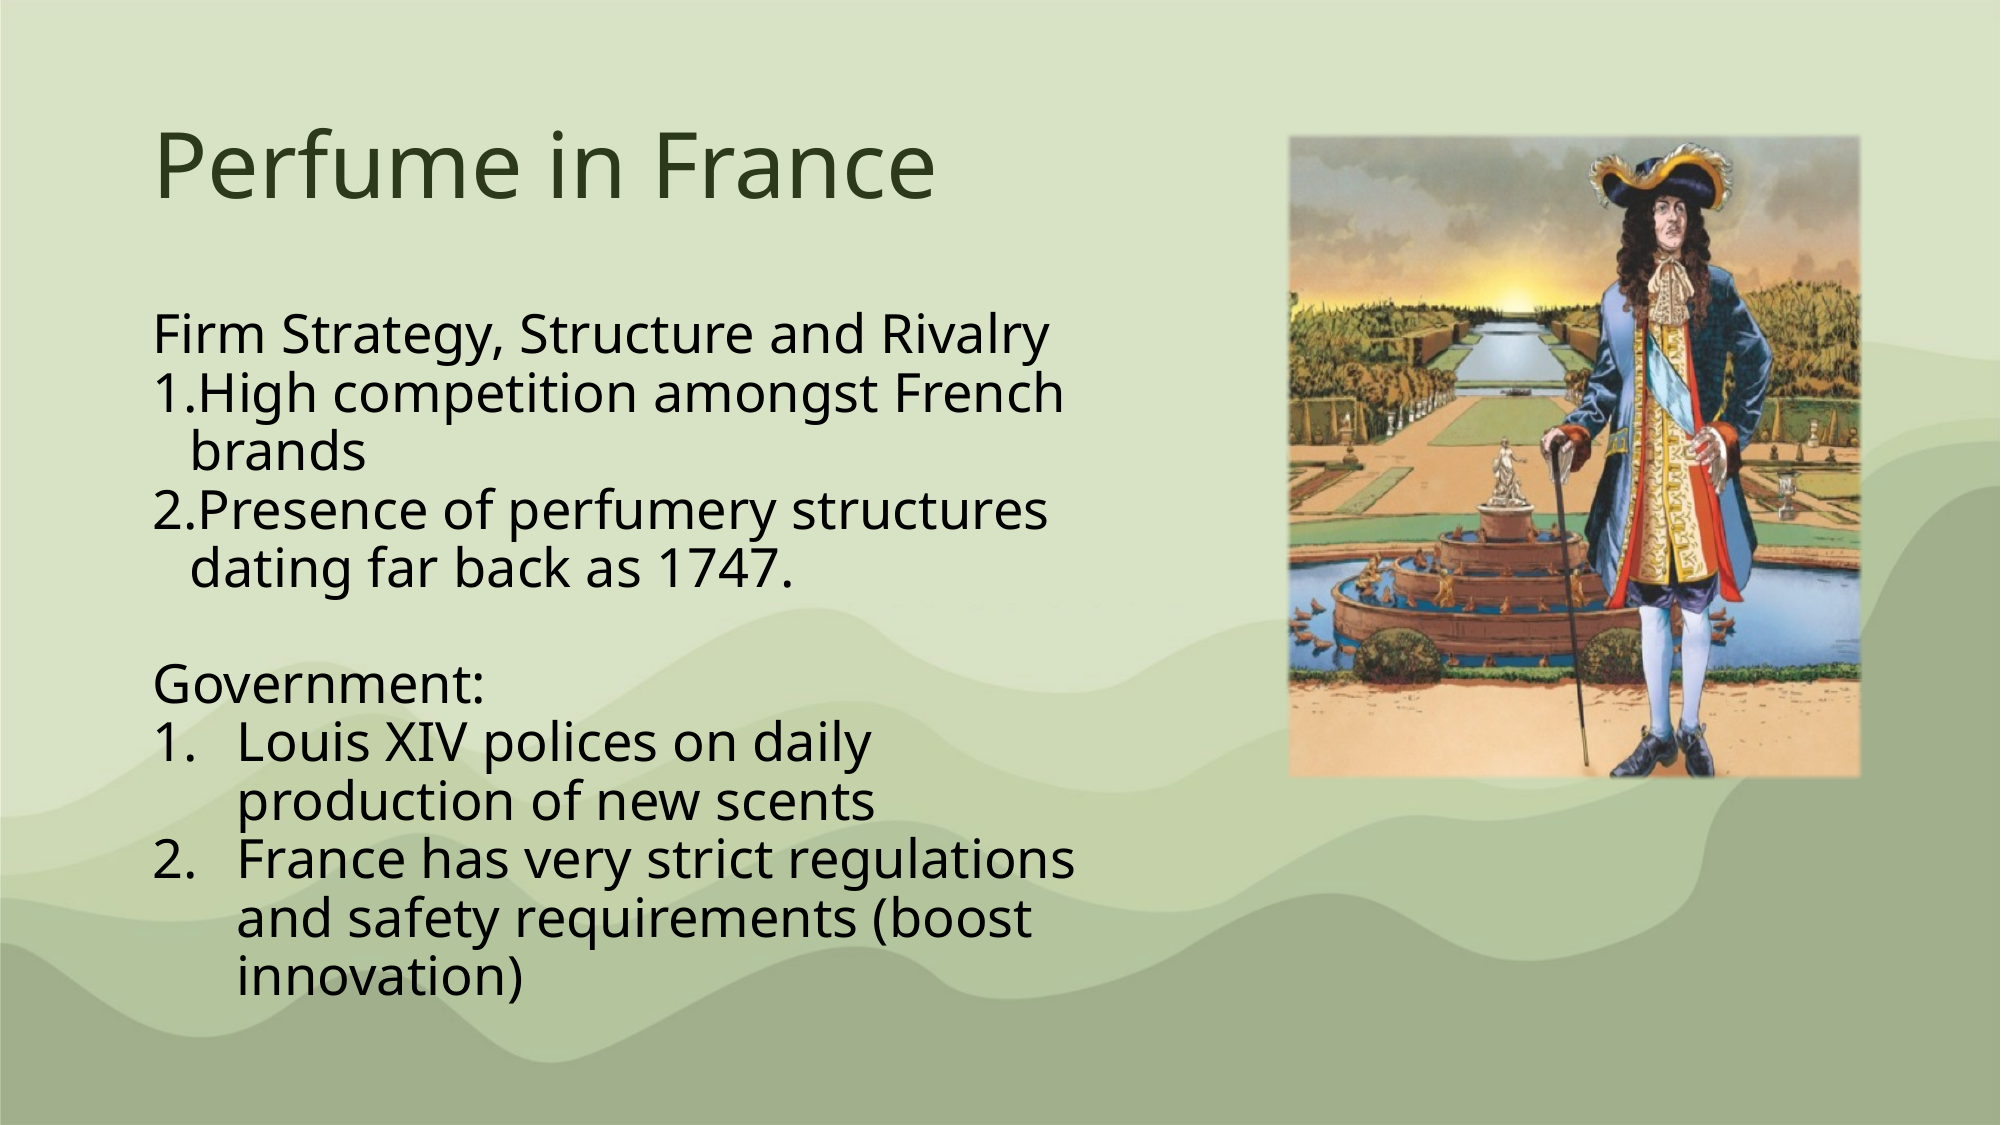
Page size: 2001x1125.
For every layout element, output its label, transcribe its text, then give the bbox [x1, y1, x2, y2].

text_box Government: Louis XIV polices on daily production of new scents France has very strict regulations and safety requirements (boost innovation) [137, 649, 1125, 996]
title Perfume in France [137, 59, 1863, 278]
list Firm Strategy, Structure and Rivalry High competition amongst French brands Presence of perfumery structures dating far back as 1747. [137, 299, 1125, 563]
text_box [1288, 135, 1862, 776]
